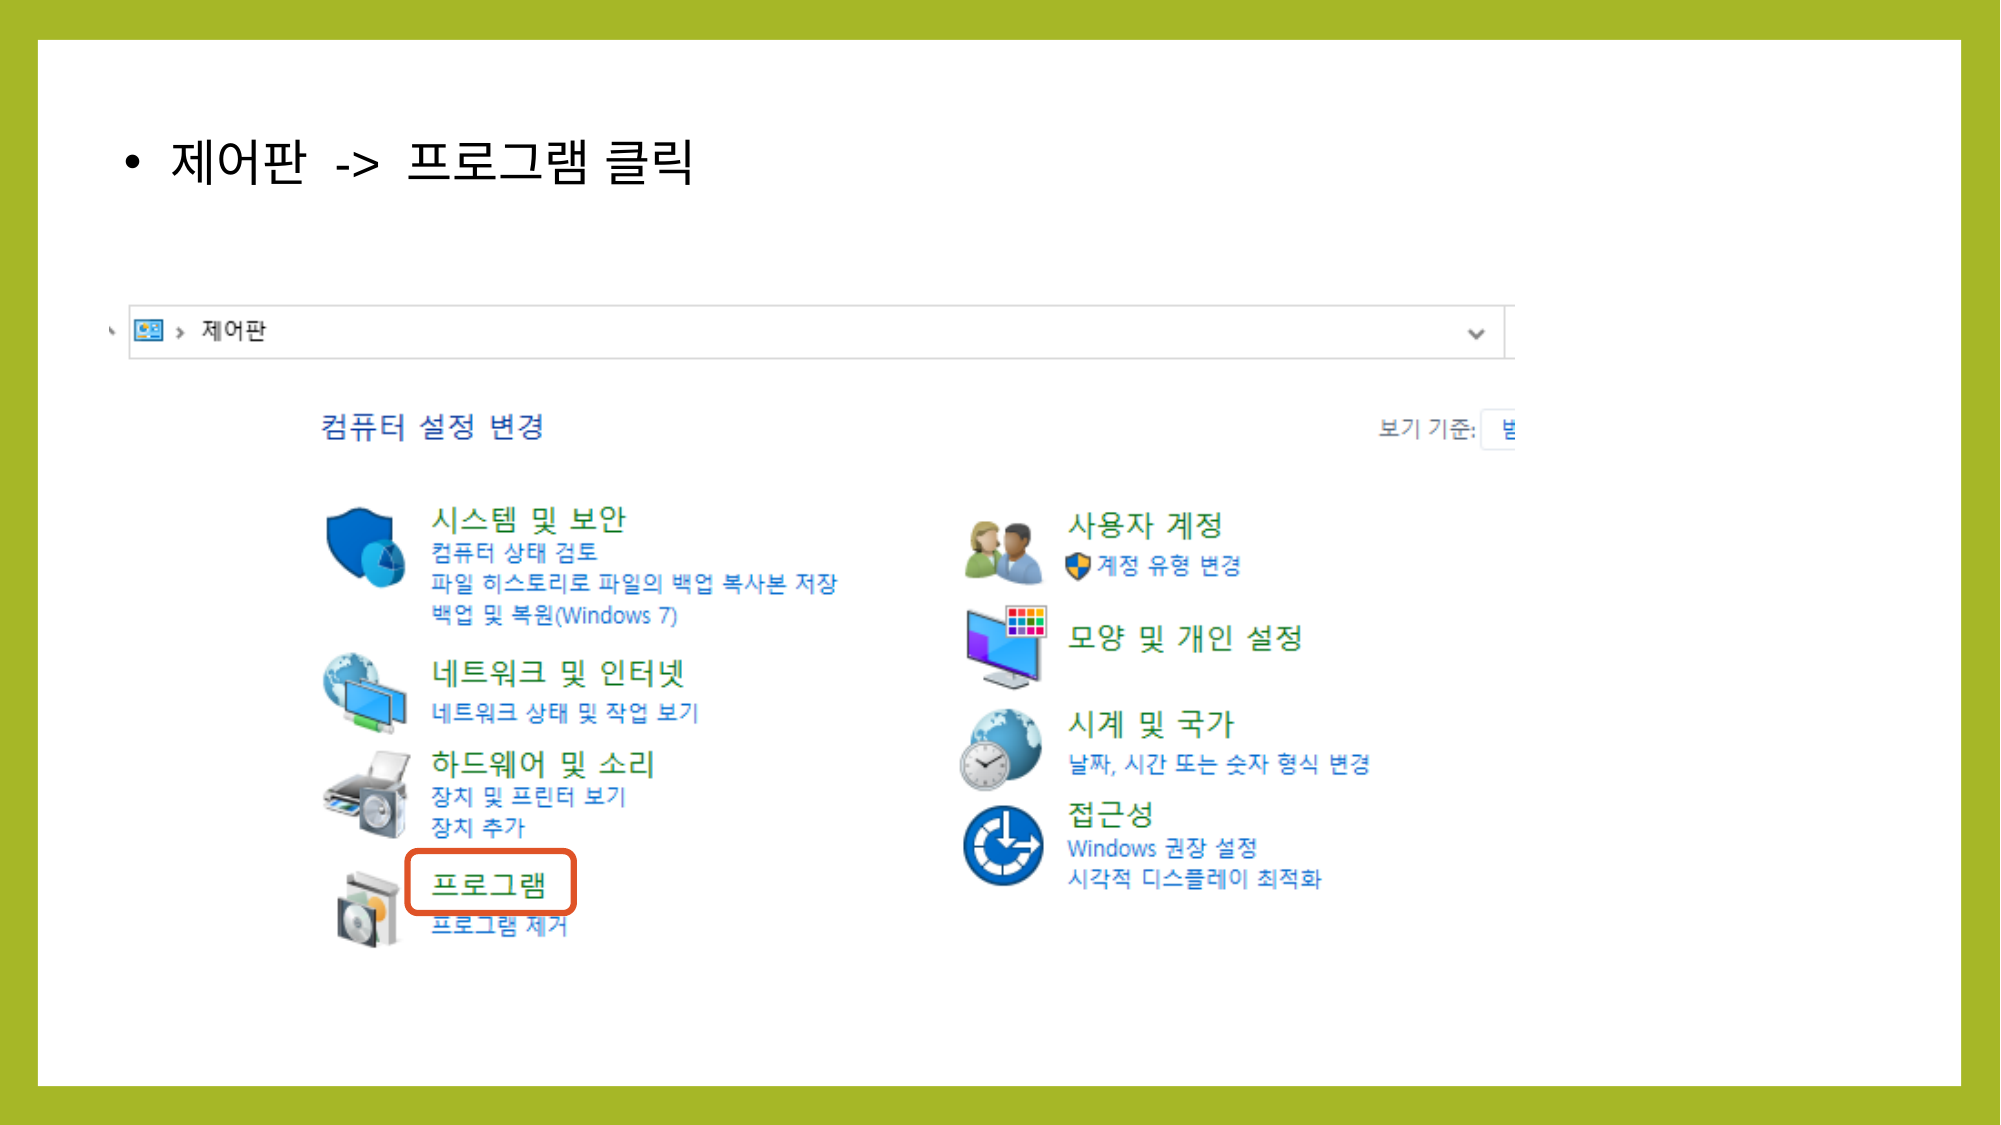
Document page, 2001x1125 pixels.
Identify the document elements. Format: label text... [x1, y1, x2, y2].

text_box 제어판 -> 프로그램 클릭 [109, 123, 1256, 199]
picture [108, 276, 1515, 1041]
